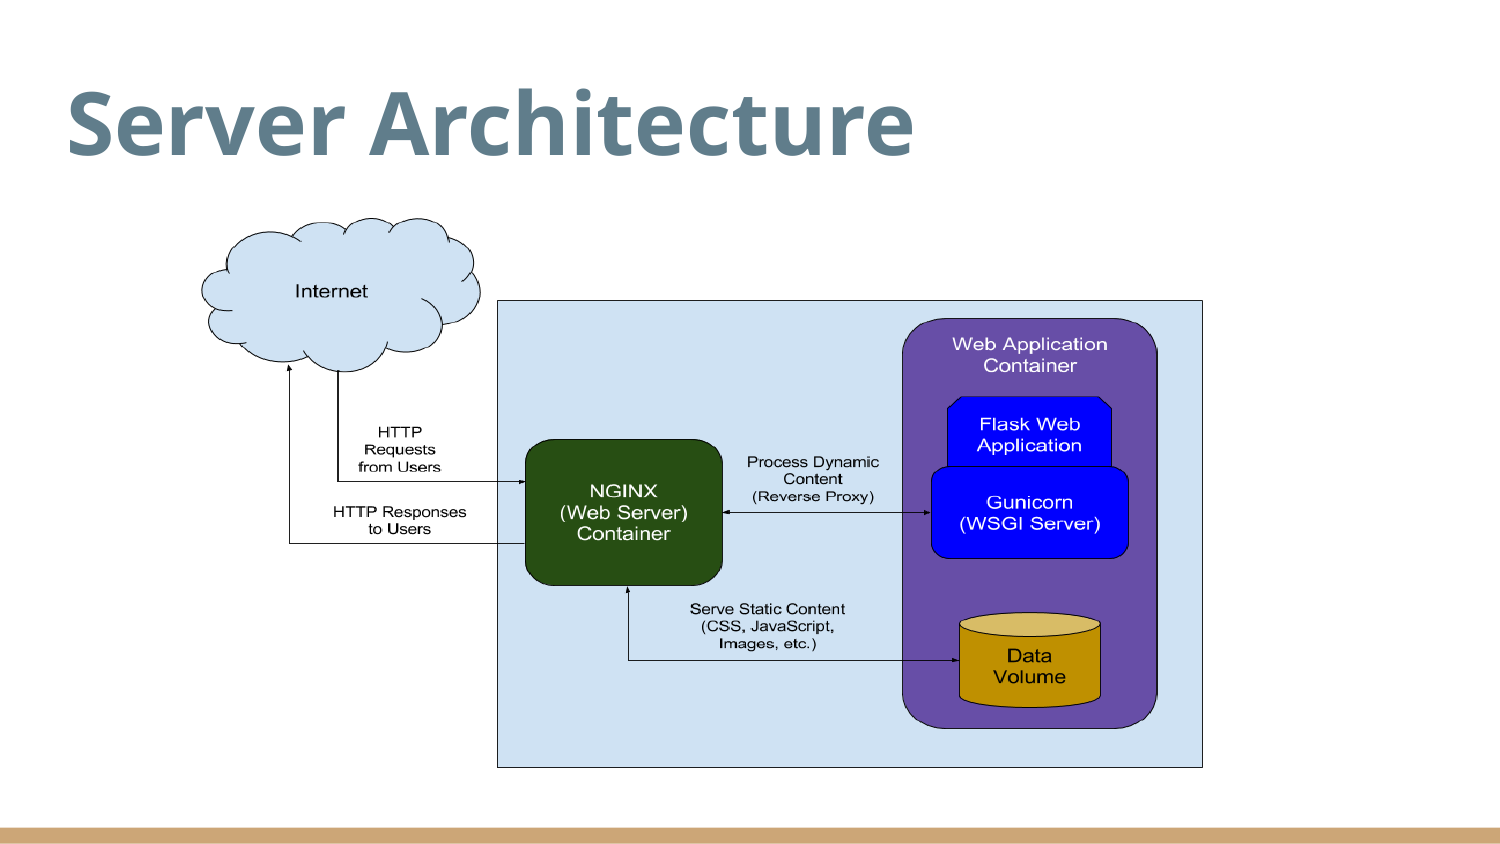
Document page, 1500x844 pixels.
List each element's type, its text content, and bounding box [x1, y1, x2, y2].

picture [161, 173, 1246, 795]
title Server Architecture [51, 51, 1449, 189]
